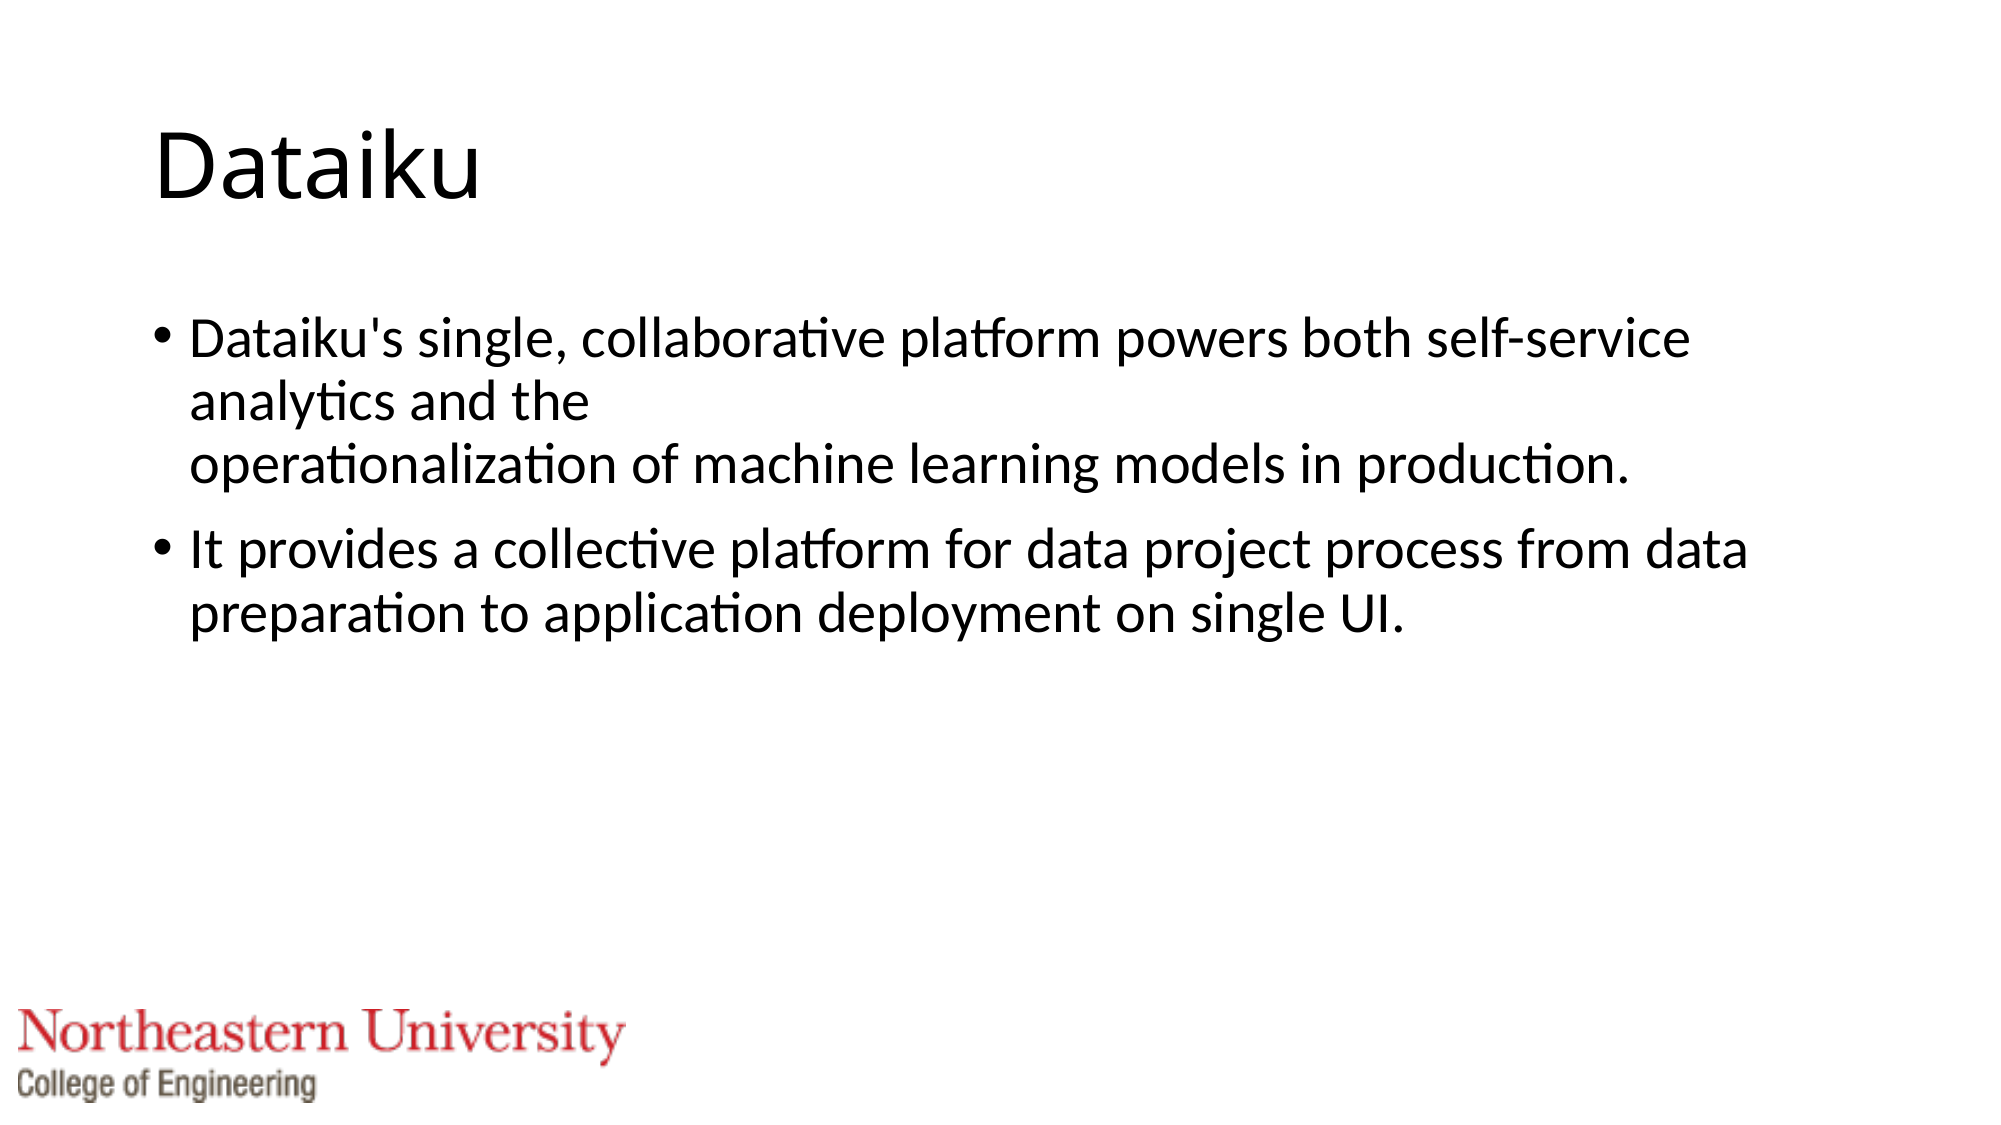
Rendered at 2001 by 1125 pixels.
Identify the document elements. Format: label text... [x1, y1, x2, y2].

title Dataiku [137, 59, 1863, 278]
picture [18, 1009, 626, 1103]
list Dataiku's single, collaborative platform powers both self-service analytics and the operationalization of machine learning models in production. It provides a collective platform for data project process from data preparation to application deployment on single UI. [137, 299, 1863, 1014]
